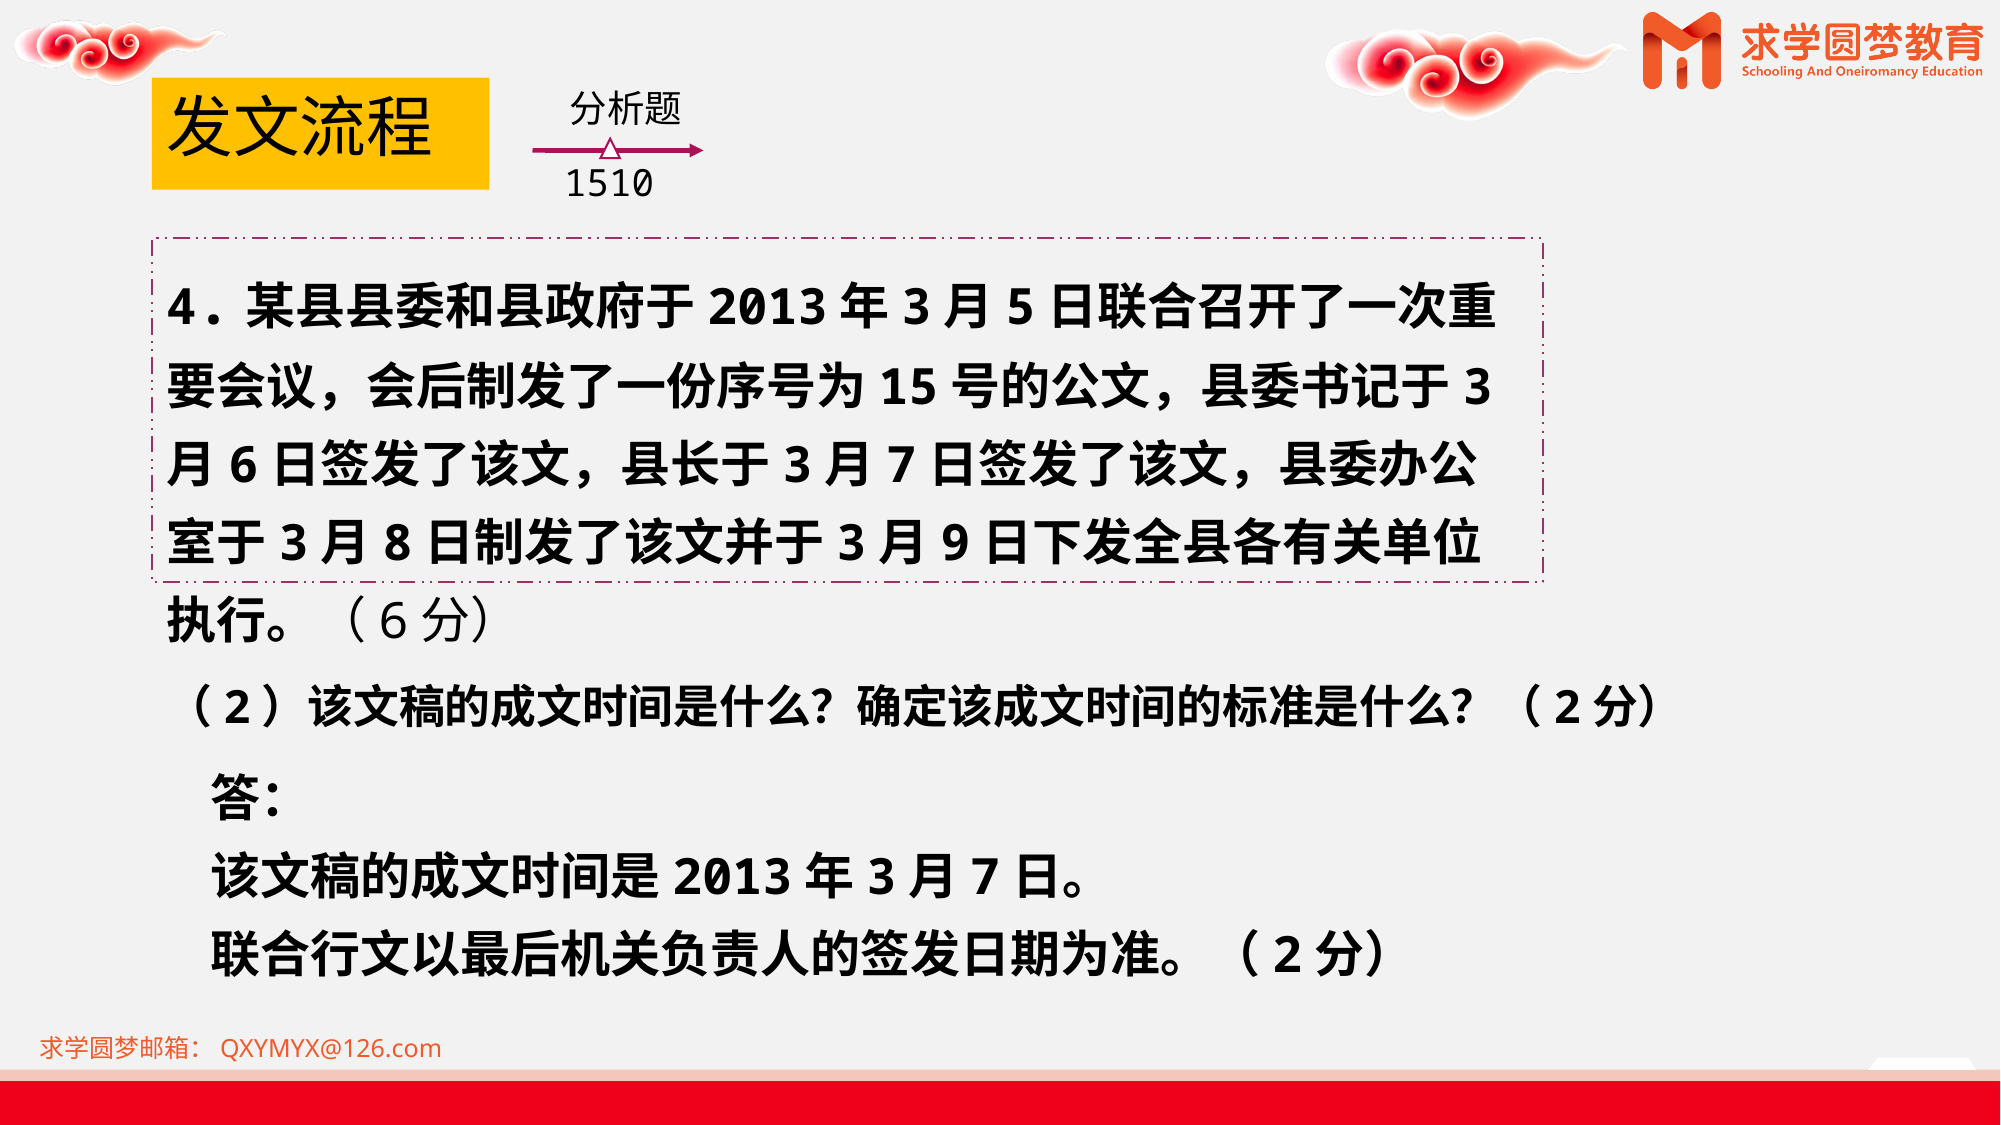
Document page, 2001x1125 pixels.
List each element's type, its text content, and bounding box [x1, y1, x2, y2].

text_box （2）该文稿的成文时间是什么？确定该成文时间的标准是什么？（2分） [151, 626, 1780, 740]
title 发文流程 [151, 77, 490, 190]
list 4.某县县委和县政府于2013年3月5日联合召开了一次重要会议，会后制发了一份序号为15号的公文，县委书记于3月6日签发了该文，县长于3月7日签发了该文，县委办公室于3月8日制发了该文并于3月9日下发全县各有关单位执行。（6分） [151, 238, 1543, 582]
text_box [532, 77, 704, 212]
picture [1304, 0, 2000, 134]
picture [0, 0, 248, 95]
text_box 答： 该文稿的成文时间是2013年3月7日。 联合行文以最后机关负责人的签发日期为准。（2分） [151, 740, 1637, 990]
